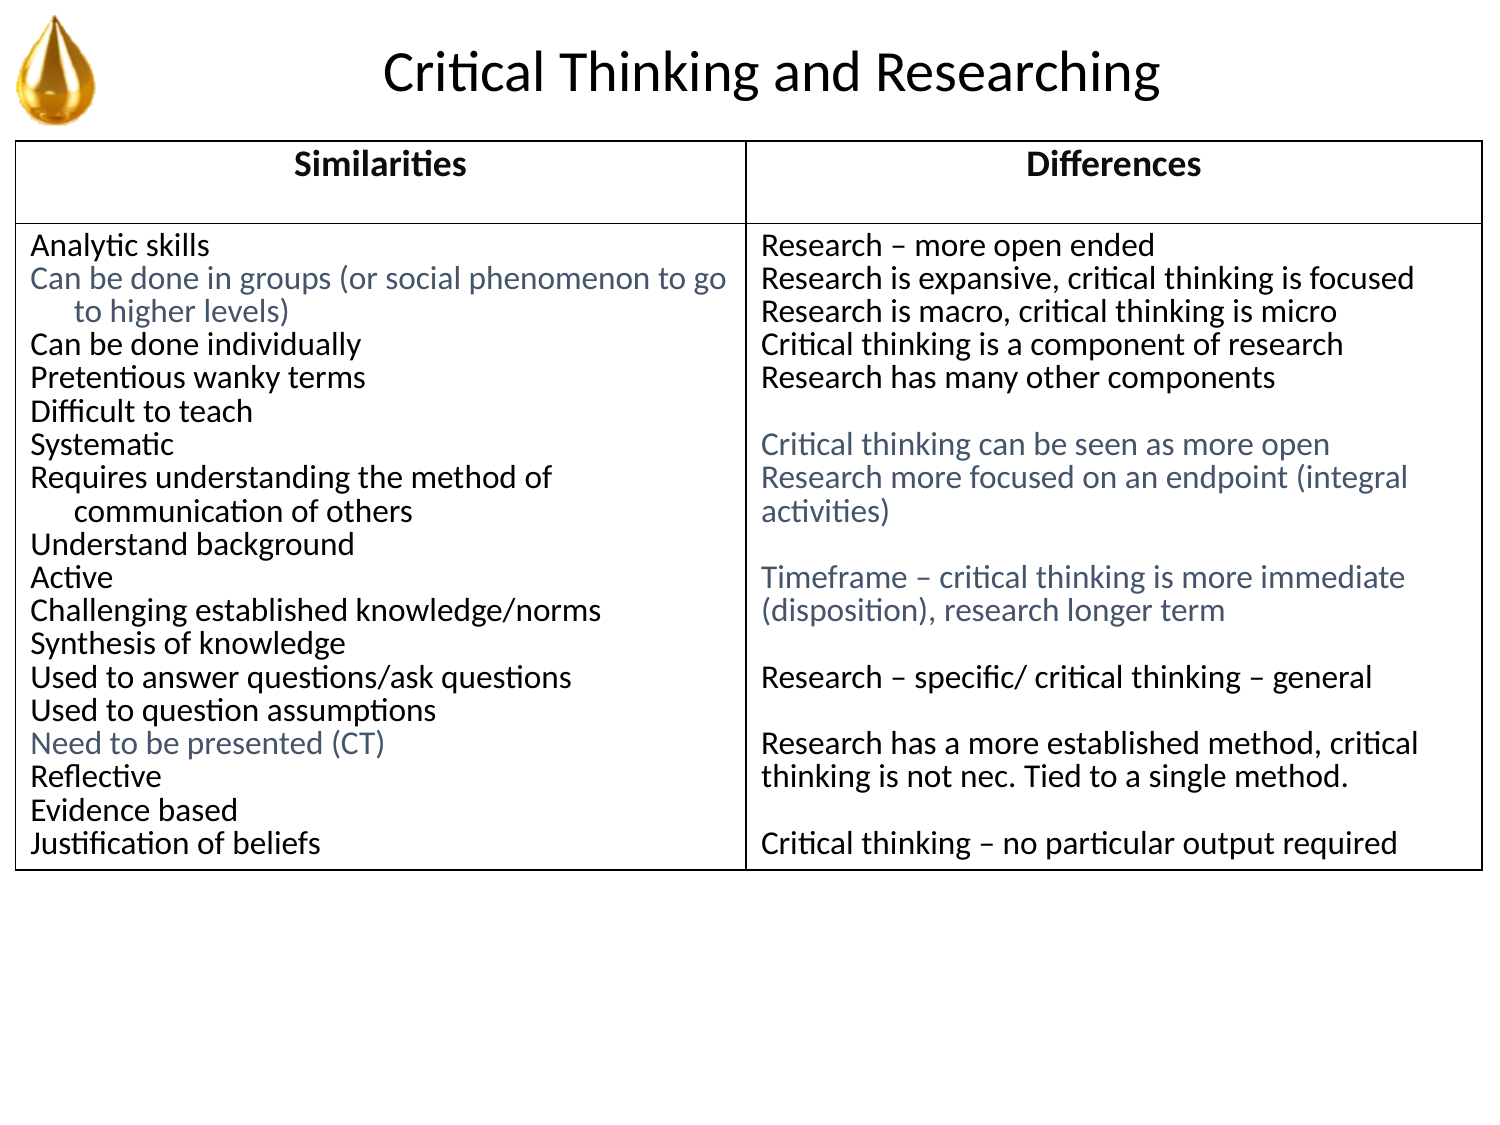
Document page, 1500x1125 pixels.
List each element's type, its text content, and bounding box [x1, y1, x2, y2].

picture [12, 14, 99, 129]
text_box Critical Thinking and Researching [78, 26, 1466, 111]
table_header Similarities [16, 142, 745, 223]
table_header Differences [747, 142, 1481, 223]
table_cell Analytic skills Can be done in groups (or social phenomenon to go to higher levels) Can be done individually Pretentious wanky terms Difficult to teach Systematic Requires understanding the method of communication of others Understand background Active Challenging established knowledge/norms Synthesis of knowledge Used to answer questions/ask questions Used to question assumptions Need to be presented (CT) Reflective Evidence based Justification of beliefs [16, 224, 745, 869]
table_cell Research – more open ended Research is expansive, critical thinking is focused Research is macro, critical thinking is micro Critical thinking is a component of research Research has many other components Critical thinking can be seen as more open Research more focused on an endpoint (integral activities) Timeframe – critical thinking is more immediate (disposition), research longer term Research – specific/ critical thinking – general Research has a more established method, critical thinking is not nec. Tied to a single method. Critical thinking – no particular output required [747, 224, 1481, 869]
